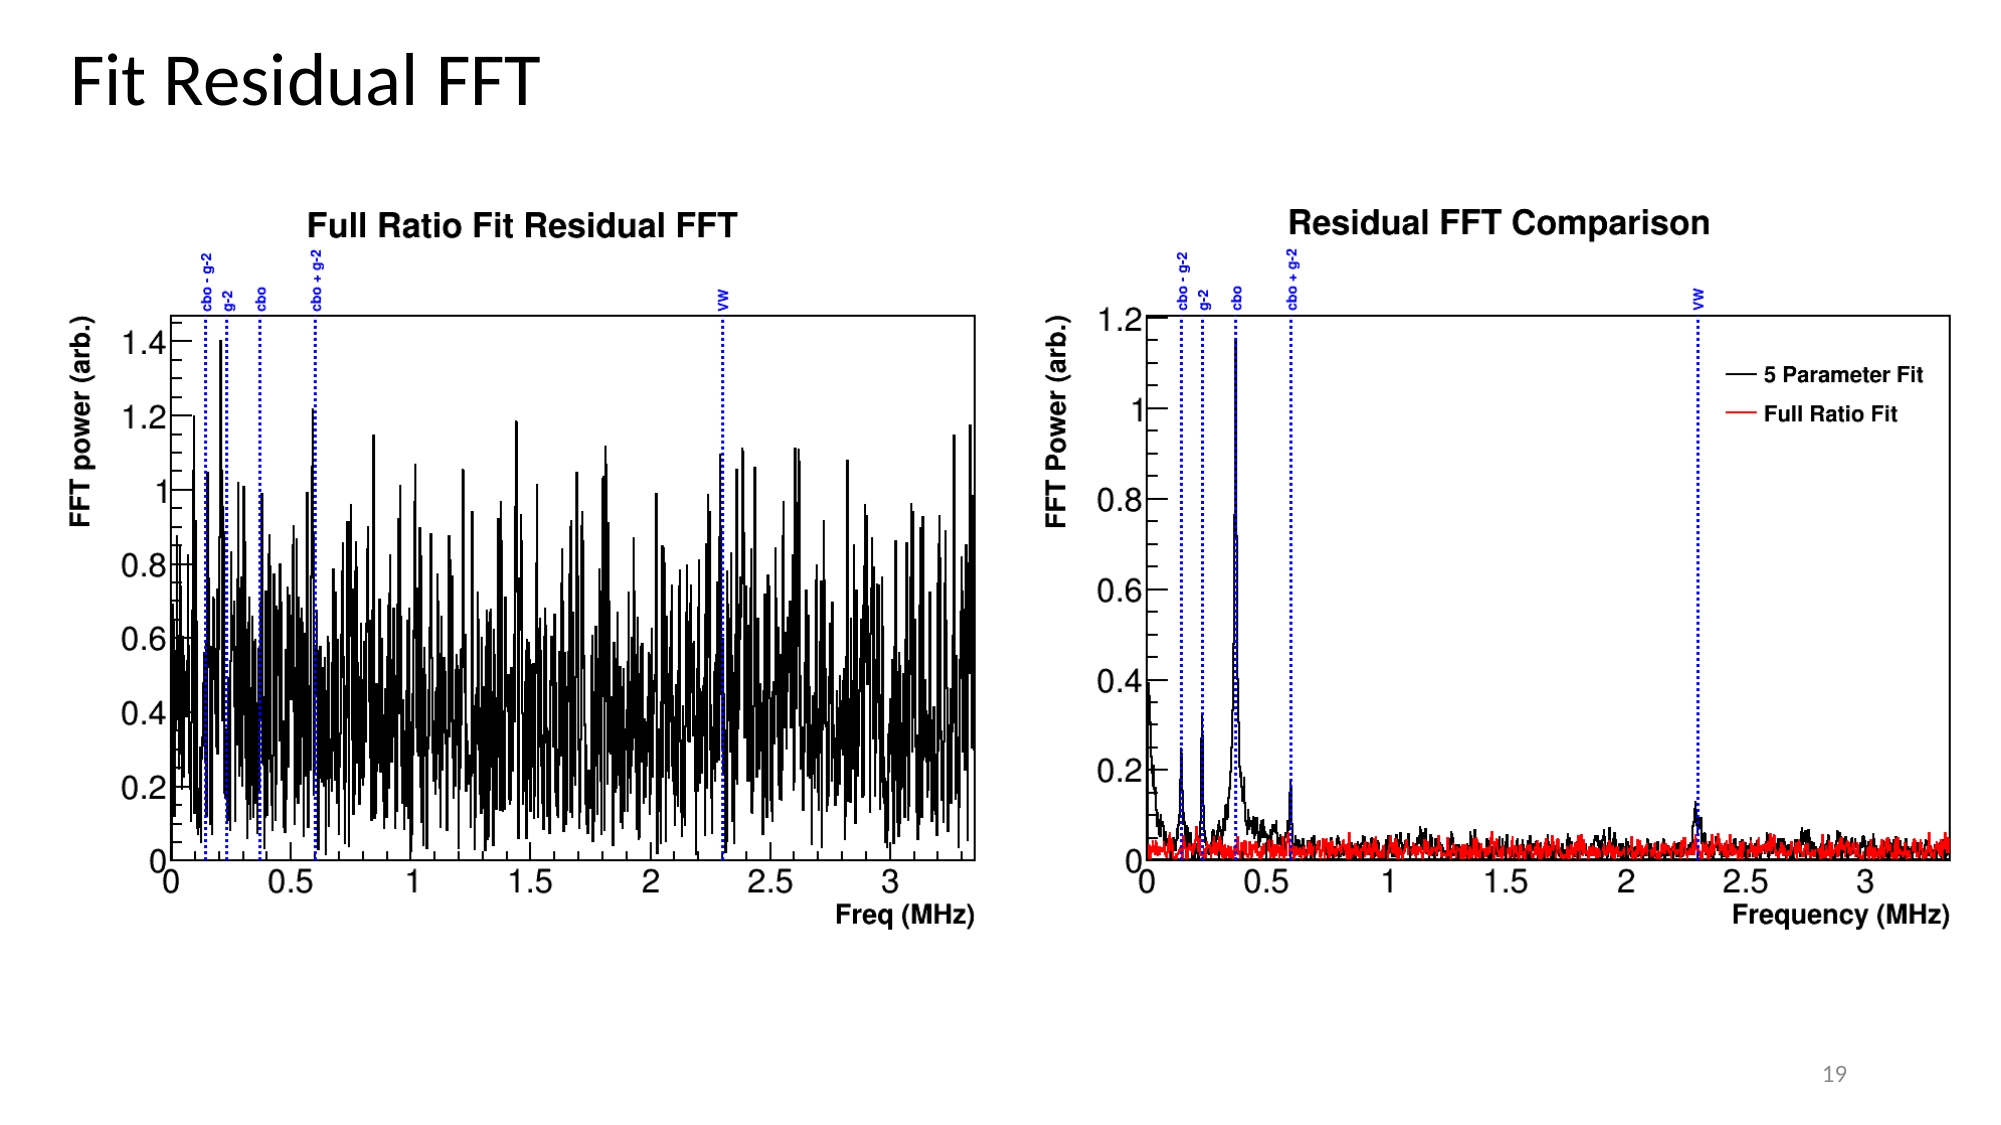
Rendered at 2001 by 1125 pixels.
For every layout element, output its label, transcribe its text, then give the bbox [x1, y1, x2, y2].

text_box Fit Residual FFT [55, 23, 557, 129]
picture [21, 199, 2000, 978]
slide_number 19 [1412, 1042, 1863, 1103]
